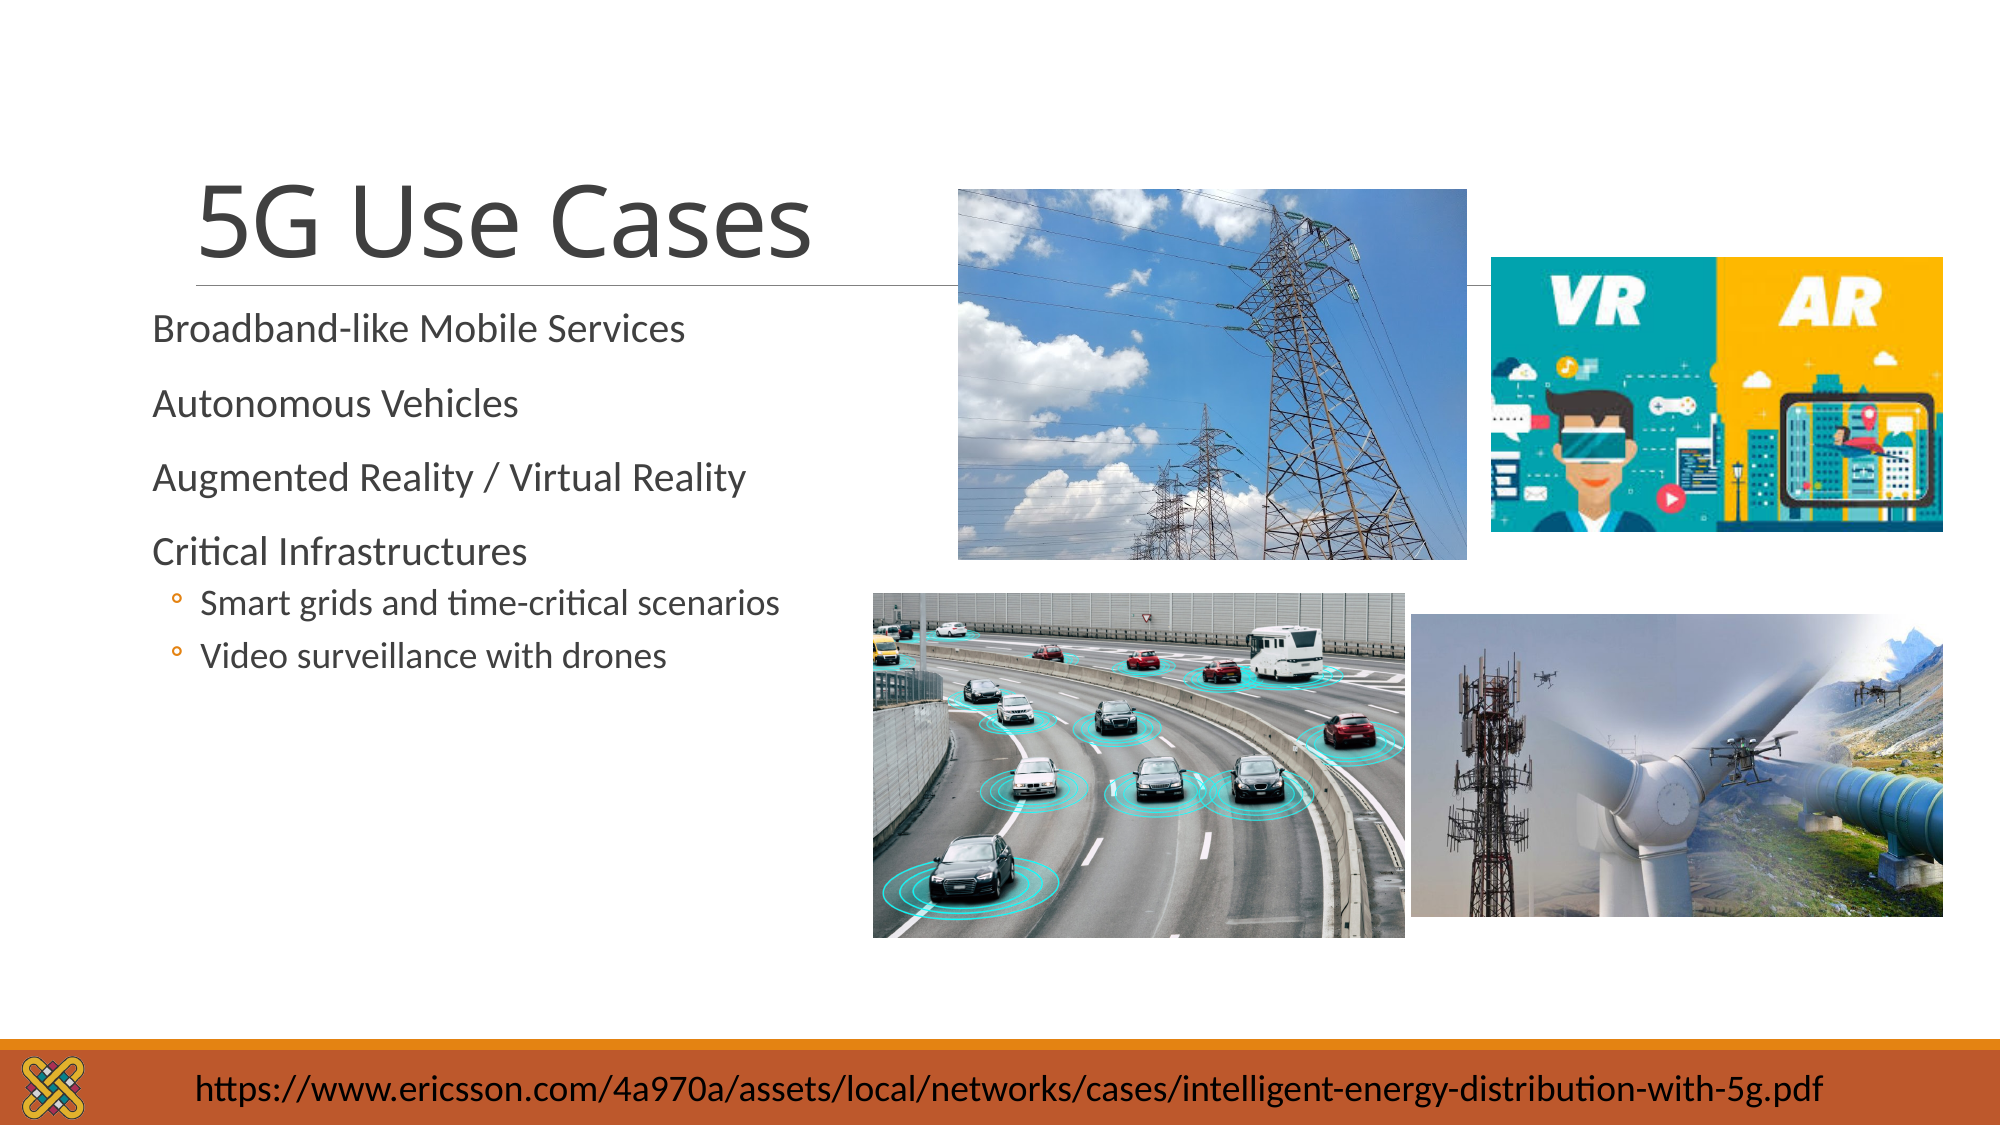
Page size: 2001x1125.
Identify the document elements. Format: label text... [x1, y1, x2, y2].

list Broadband-like Mobile Services Autonomous Vehicles Augmented Reality / Virtual Reality Critical Infrastructures Smart grids and time-critical scenarios Video surveillance with drones [137, 299, 894, 1014]
picture [957, 189, 1467, 561]
picture [1490, 257, 1944, 532]
picture [872, 593, 1406, 939]
title 5G Use Cases [180, 47, 1830, 285]
text_box https://www.ericsson.com/4a970a/assets/local/networks/cases/intelligent-energy-distribution-with-5g.pdf [180, 1056, 1855, 1117]
picture [1410, 614, 1944, 918]
picture [19, 1052, 87, 1122]
